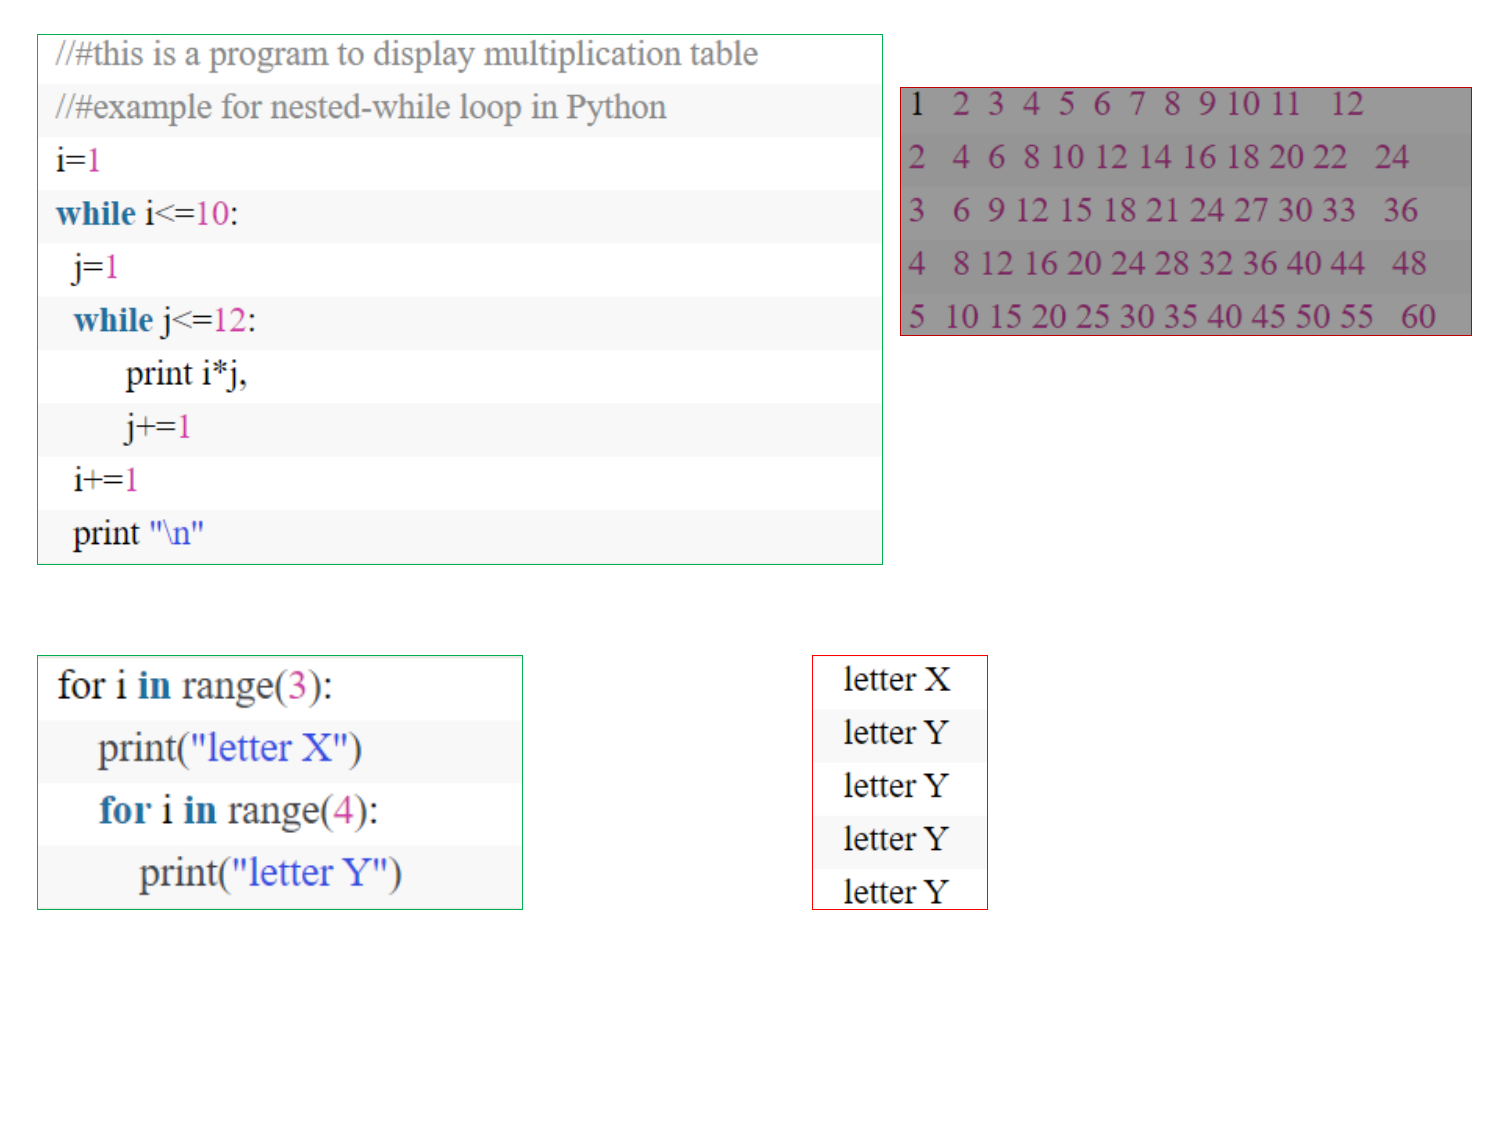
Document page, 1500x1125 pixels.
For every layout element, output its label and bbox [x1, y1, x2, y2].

picture [37, 34, 883, 565]
picture [37, 655, 524, 911]
picture [899, 87, 1473, 337]
picture [812, 655, 988, 911]
